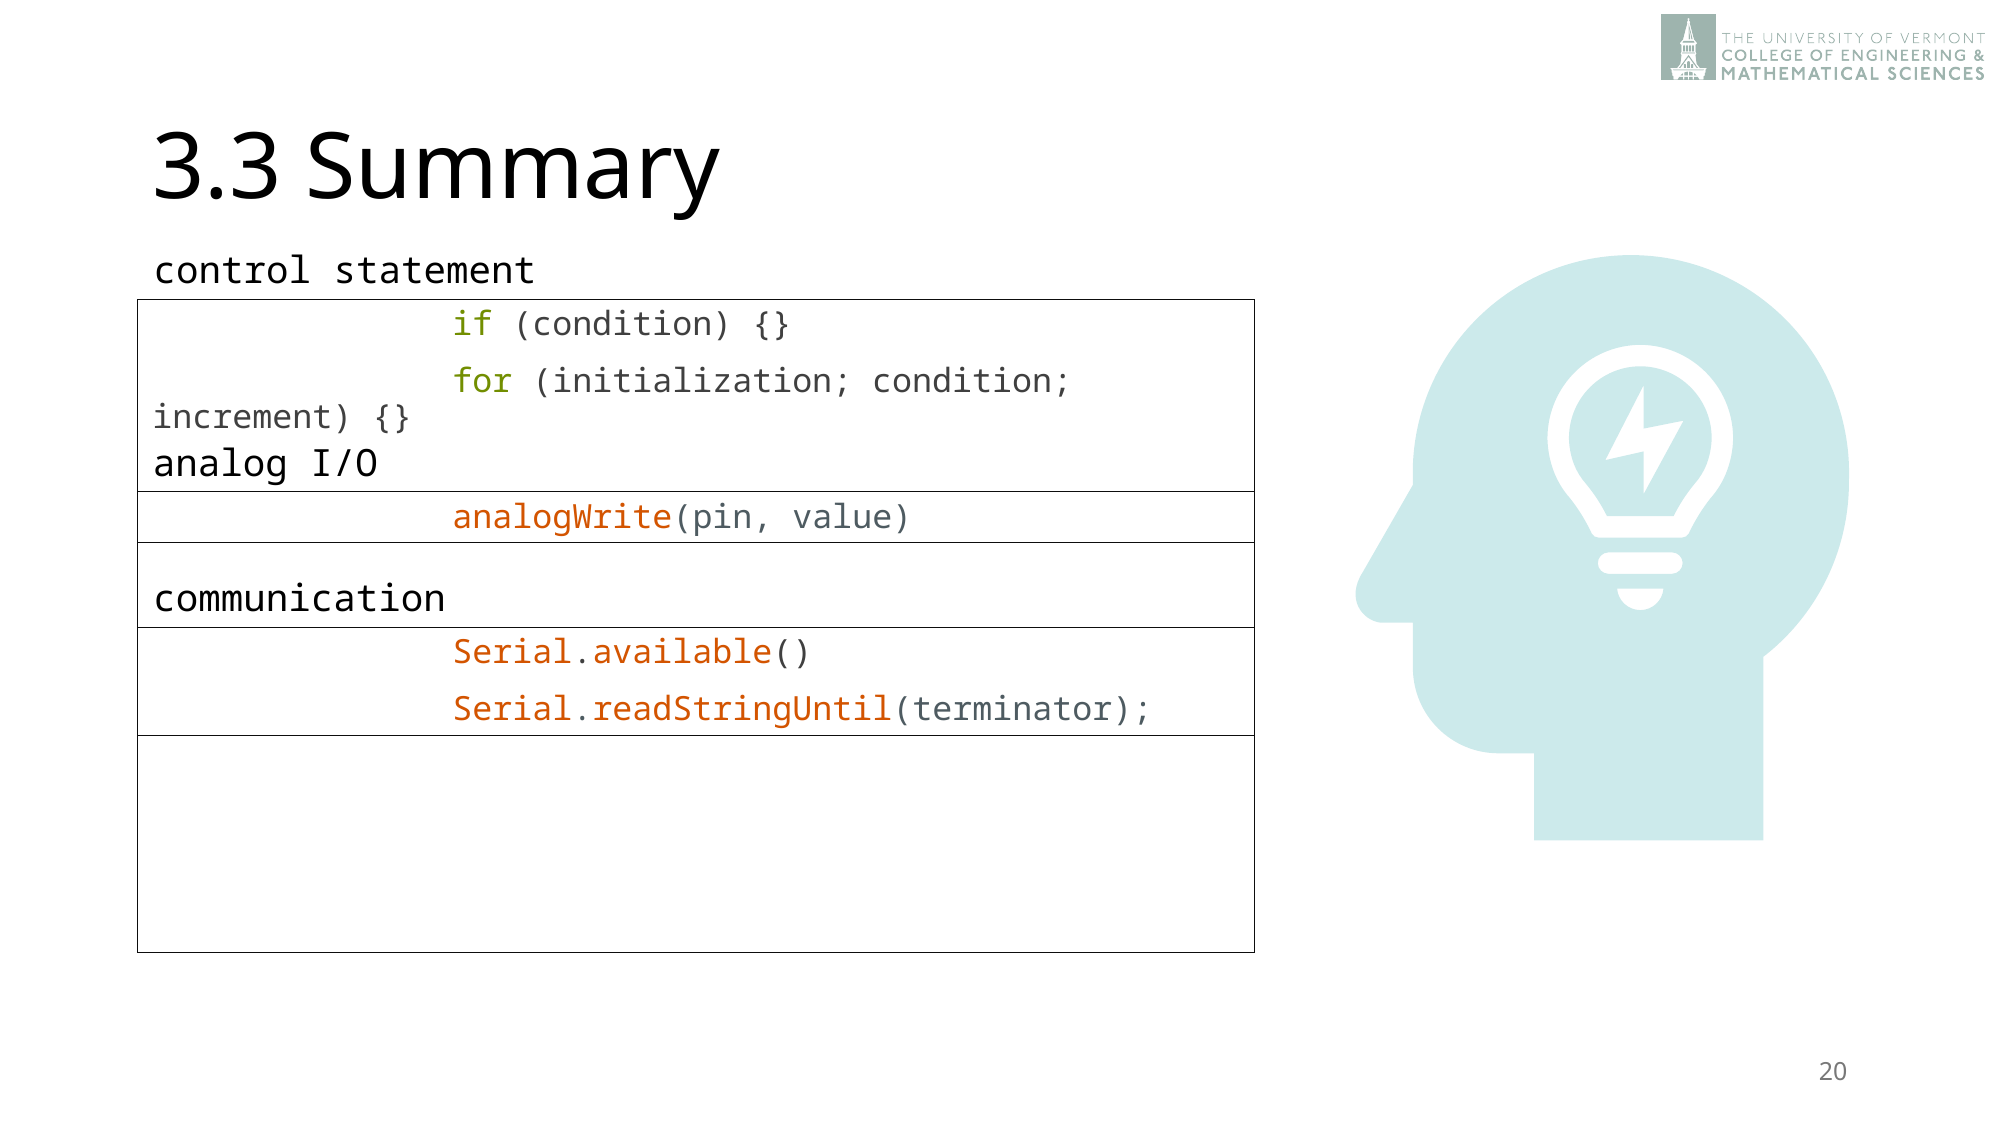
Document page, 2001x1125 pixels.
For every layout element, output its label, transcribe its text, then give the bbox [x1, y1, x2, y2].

list if (condition) {} for (initialization; condition; increment) {} [137, 736, 1255, 953]
list if (condition) {} for (initialization; condition; increment) {} [137, 543, 1255, 627]
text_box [1355, 254, 1850, 841]
text_box Serial.available() Serial.readStringUntil(terminator); [137, 627, 1255, 736]
text_box analog I/O [138, 431, 393, 491]
text_box communication [138, 566, 461, 626]
text_box analogWrite(pin, value) [137, 491, 1255, 543]
slide_number 20 [1412, 1042, 1863, 1103]
list if (condition) {} for (initialization; condition; increment) {} [137, 299, 1255, 491]
text_box control statement [138, 238, 551, 299]
title 3.3 Summary [137, 59, 1863, 278]
